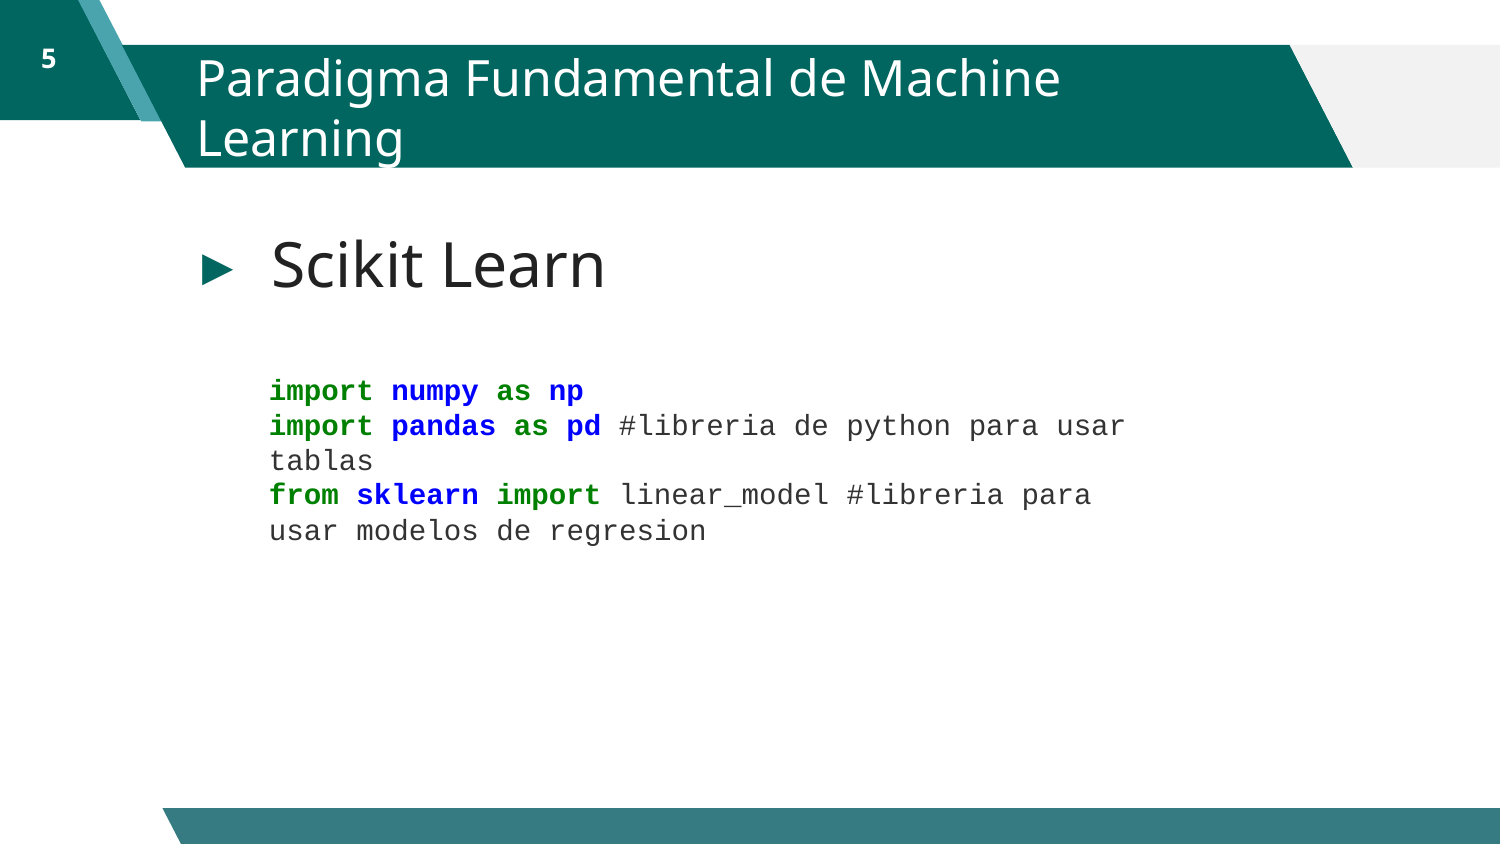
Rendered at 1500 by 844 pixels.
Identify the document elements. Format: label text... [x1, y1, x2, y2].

slide_number 5 [0, 0, 98, 121]
title Paradigma Fundamental de Machine Learning [181, 45, 1285, 169]
list Scikit Learn [181, 209, 1425, 808]
text_box import numpy as np import pandas as pd #libreria de python para usar tablas from sklearn import linear_model #libreria para usar modelos de regresion [254, 328, 1157, 554]
